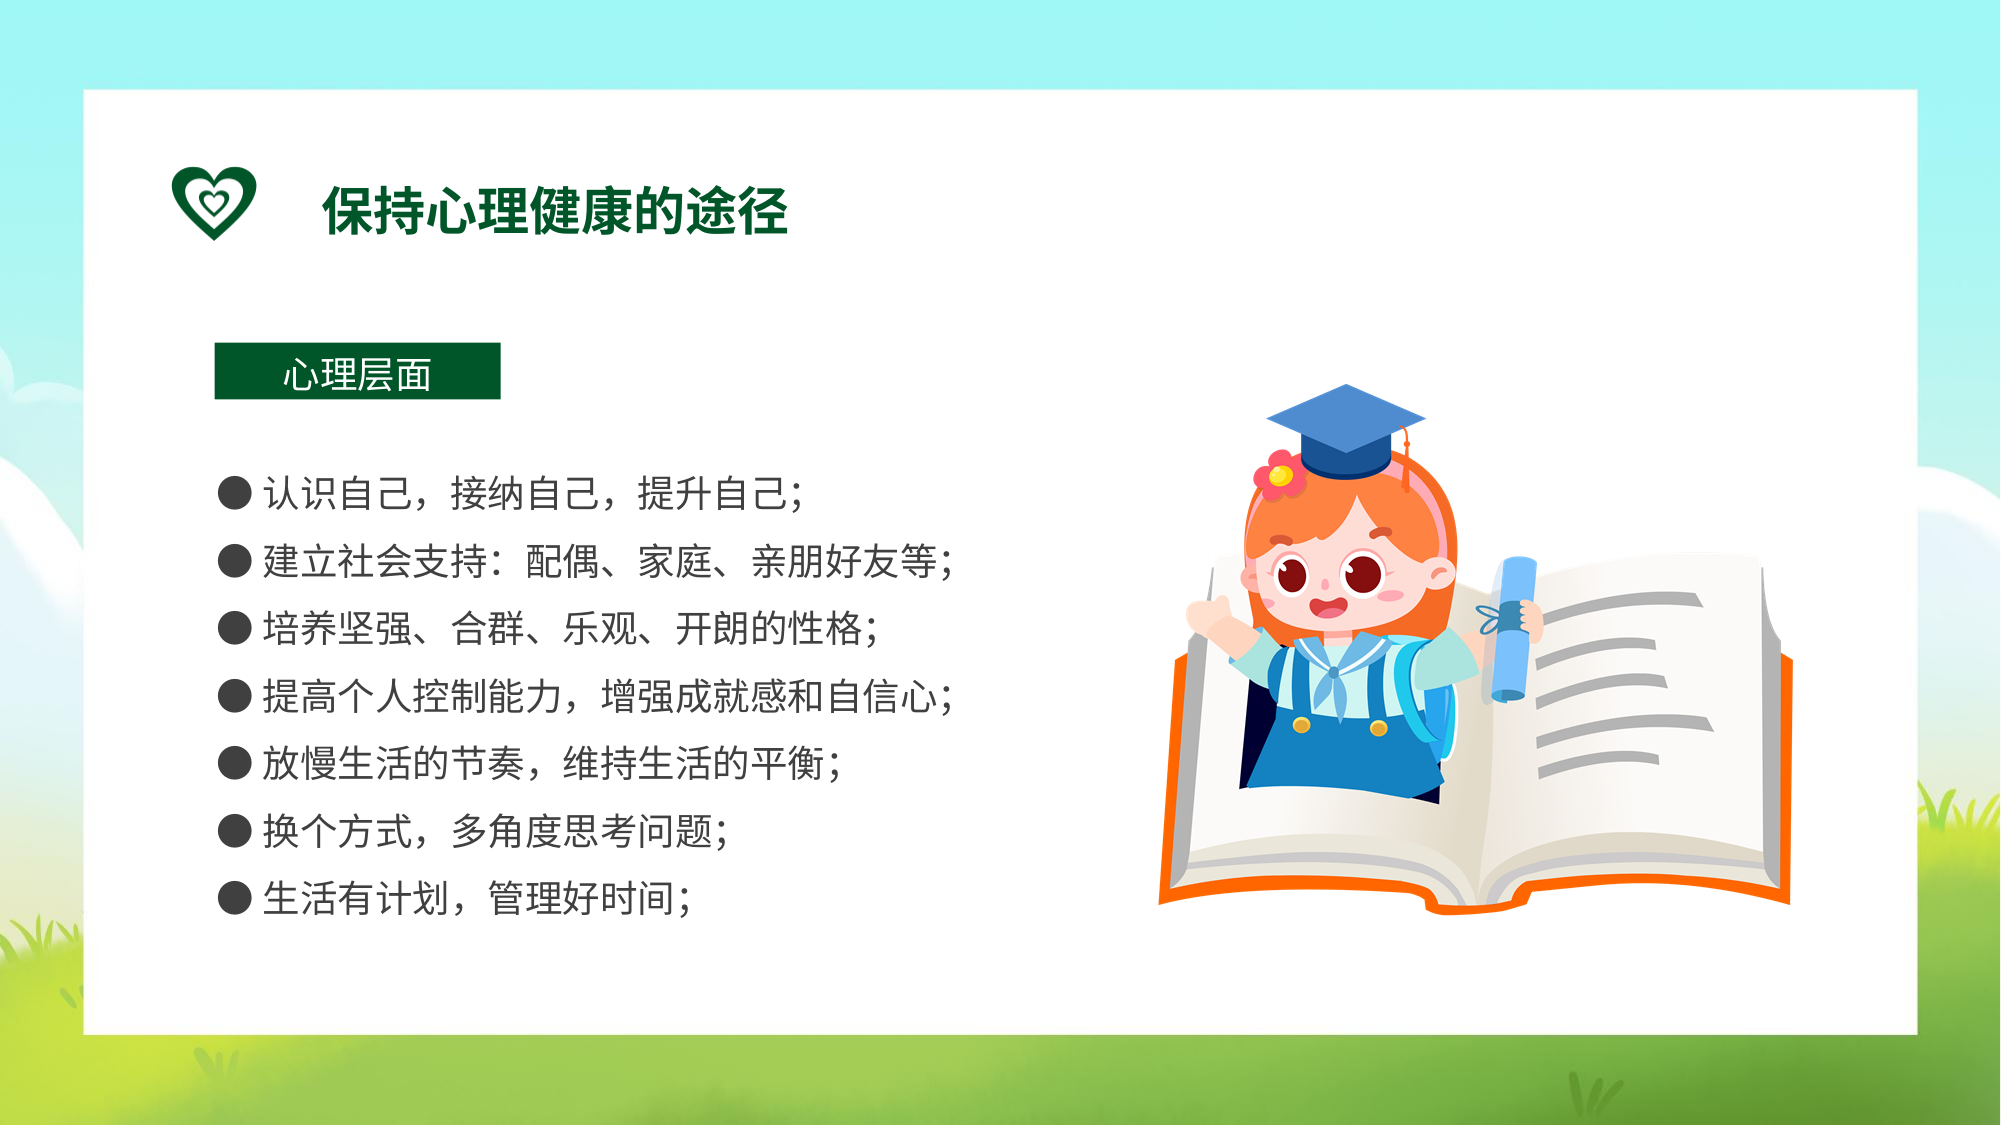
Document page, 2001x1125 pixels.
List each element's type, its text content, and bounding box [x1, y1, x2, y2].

text_box 保持心理健康的途径 [306, 139, 915, 248]
picture [0, 0, 2001, 1125]
text_box ●认识自己，接纳自己，提升自己； ●建立社会支持：配偶、家庭、亲朋好友等； ●培养坚强、合群、乐观、开朗的性格； ●提高个人控制能力，增强成就感和自信心； ●放慢生活的节奏，维持生活的平衡； ●换个方式，多角度思考问题； ●生活有计划，管理好时间； [201, 440, 999, 928]
text_box 心理层面 [214, 342, 502, 400]
